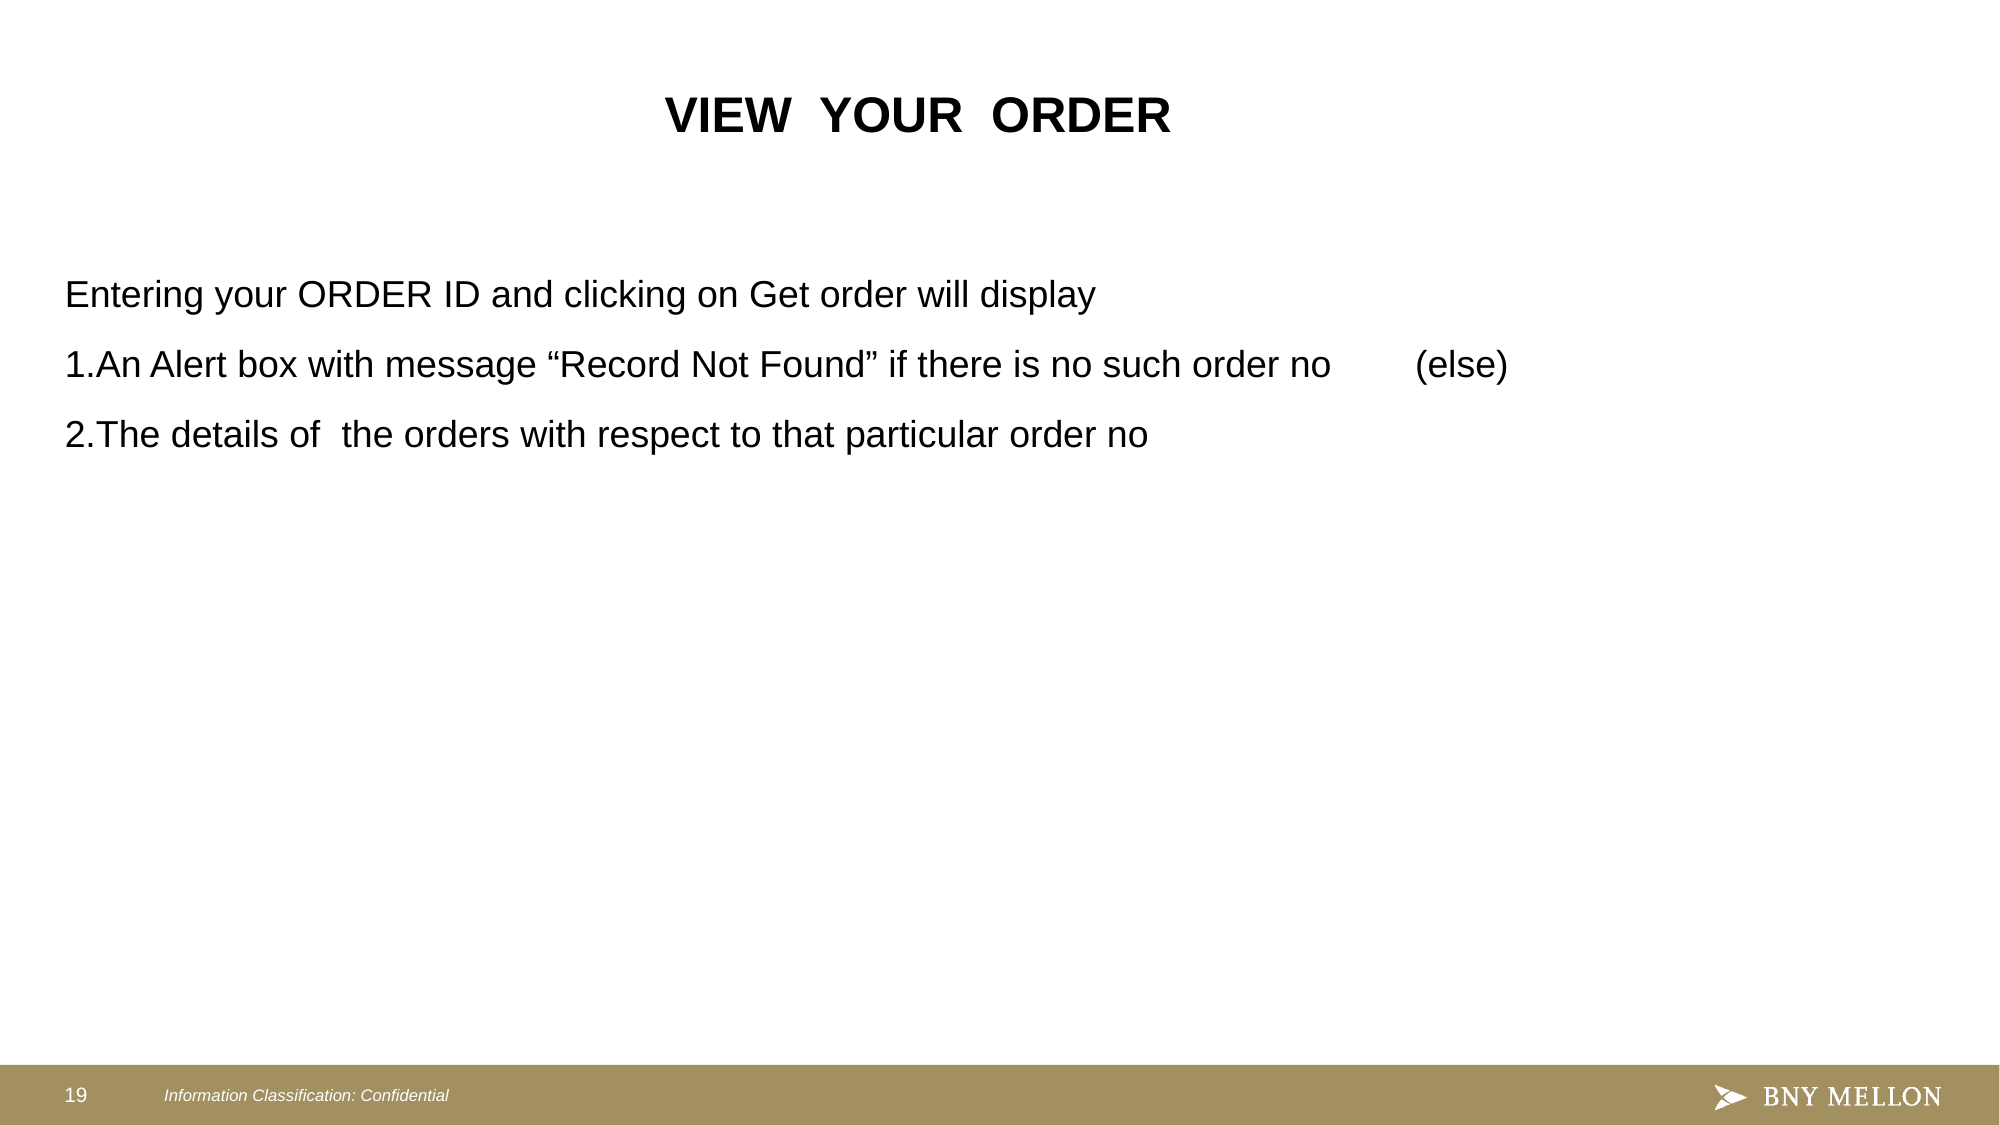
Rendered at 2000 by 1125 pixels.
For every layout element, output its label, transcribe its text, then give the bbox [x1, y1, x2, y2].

picture [1714, 1084, 1941, 1112]
list Entering your ORDER ID and clicking on Get order will display 1.An Alert box with message “Record Not Found” if there is no such order no (else) 2.The details of the orders with respect to that particular order no [49, 262, 1949, 1012]
title VIEW YOUR ORDER [49, 75, 1949, 145]
